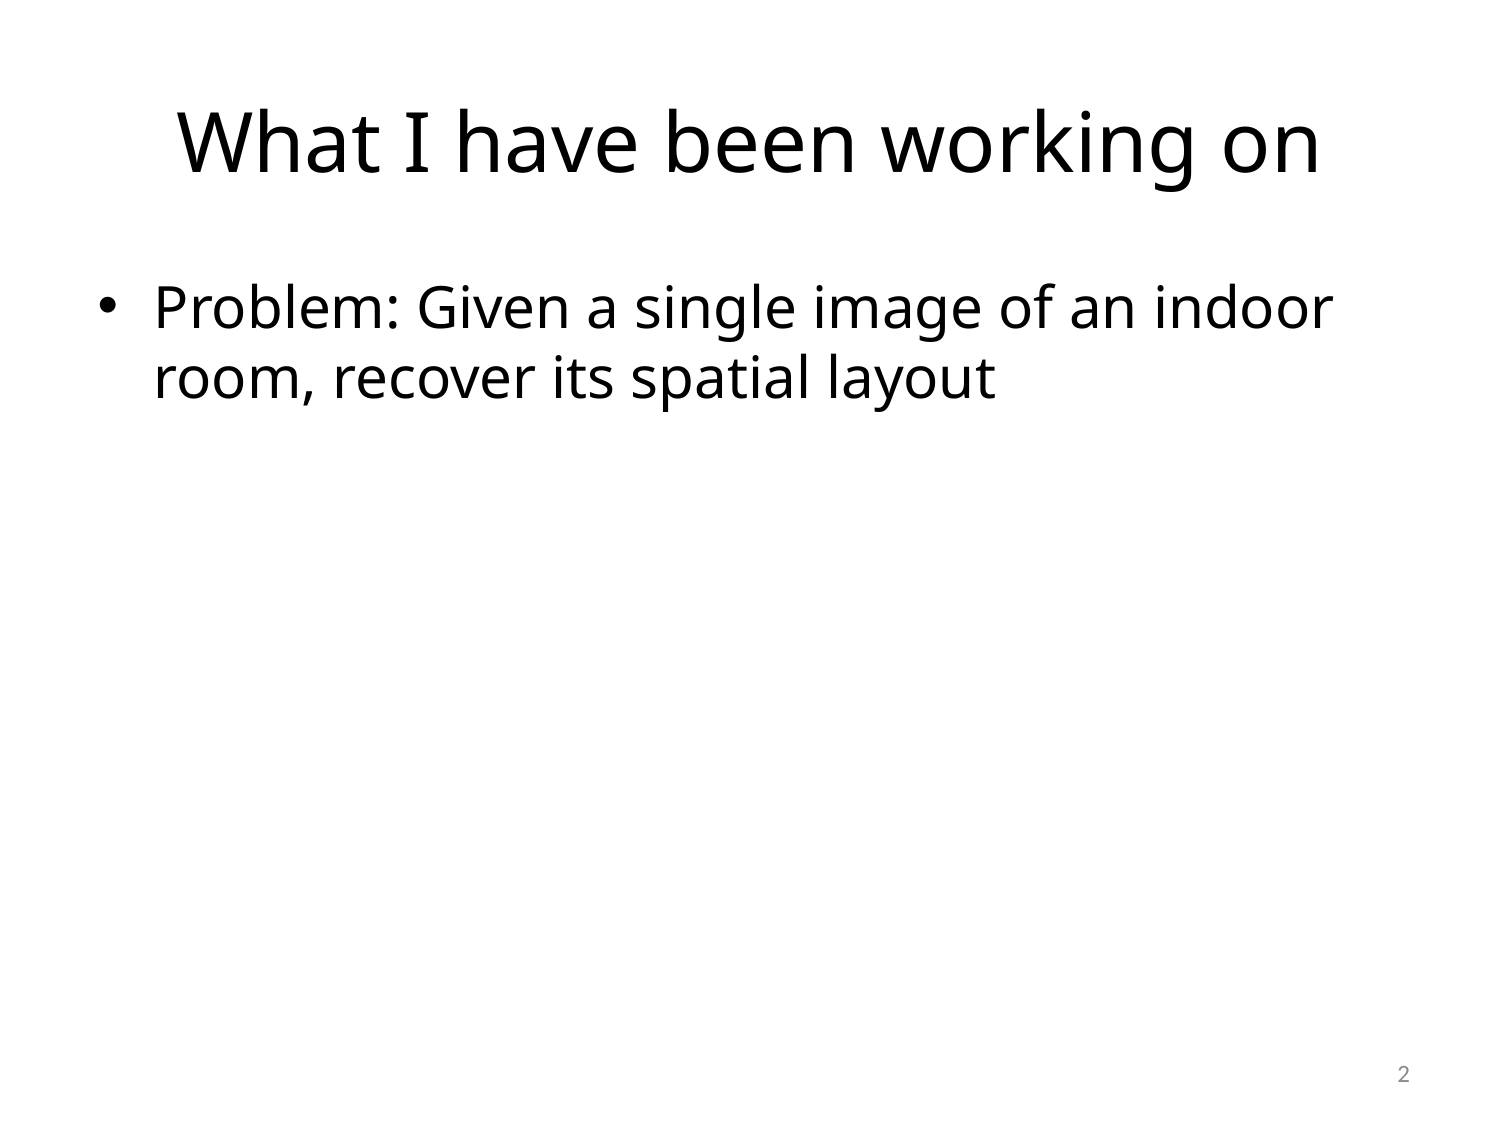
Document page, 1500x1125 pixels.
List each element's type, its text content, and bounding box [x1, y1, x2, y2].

slide_number 2 [1074, 1042, 1425, 1103]
title What I have been working on [75, 45, 1425, 233]
list Problem: Given a single image of an indoor room, recover its spatial layout [82, 262, 1425, 1097]
